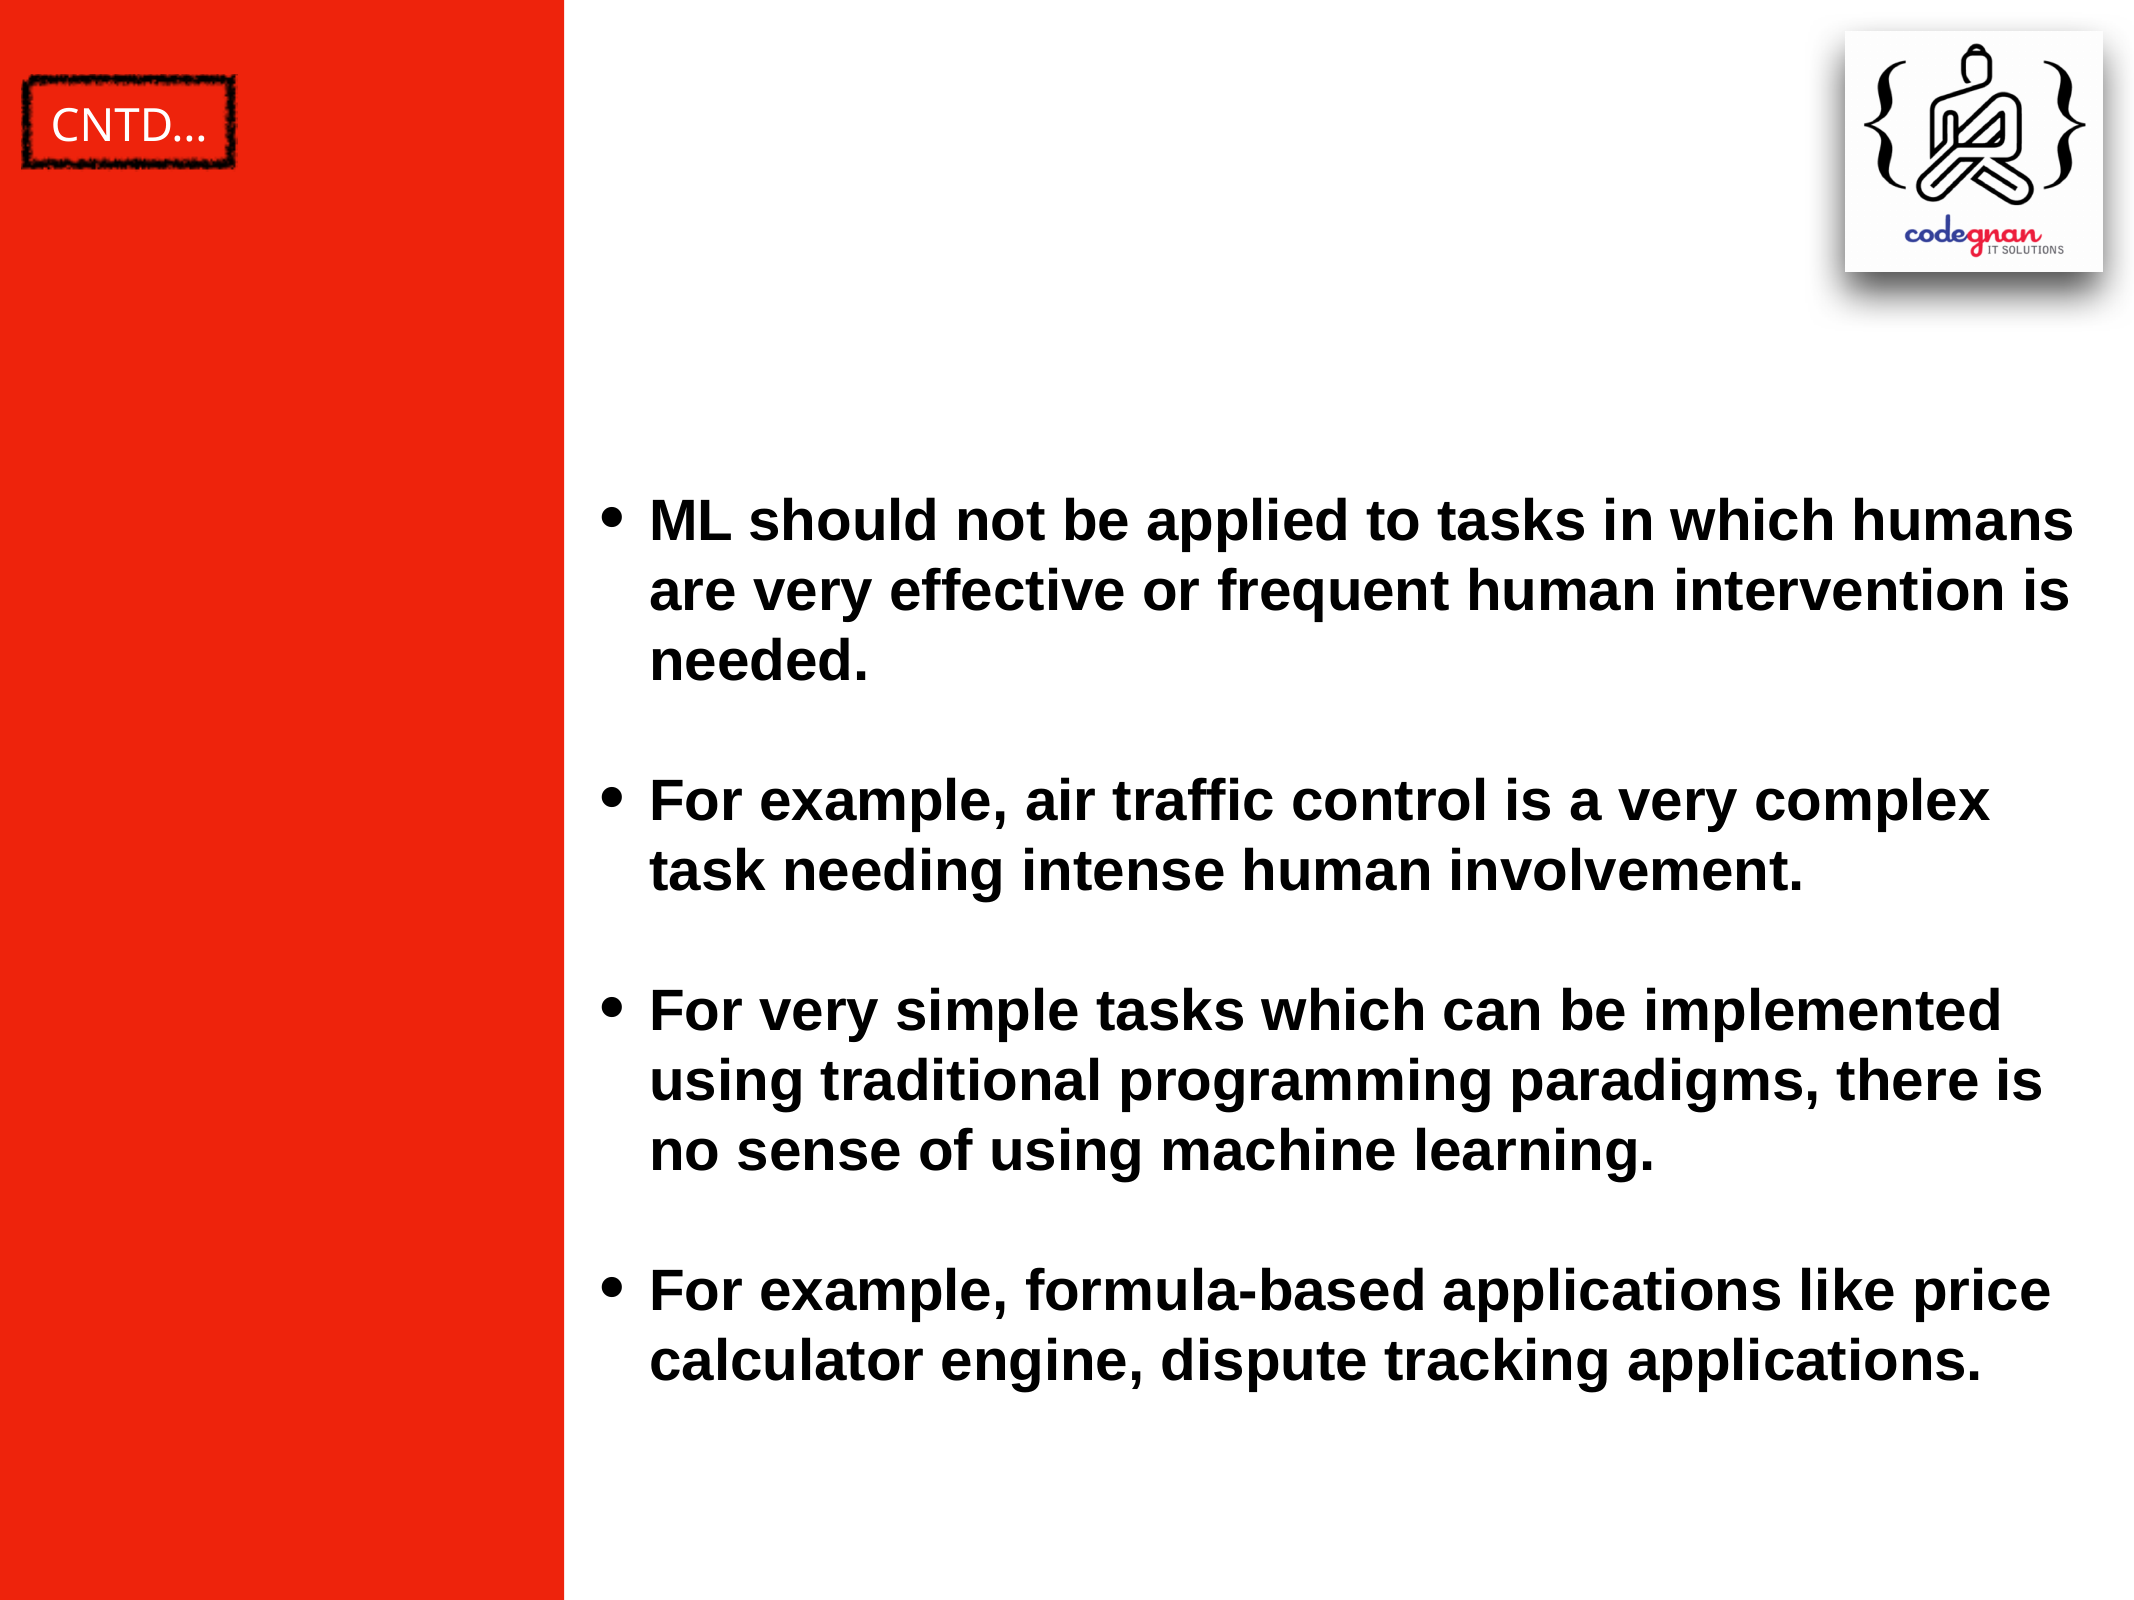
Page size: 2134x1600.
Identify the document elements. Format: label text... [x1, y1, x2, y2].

text_box [0, 0, 565, 1600]
picture [1845, 30, 2103, 272]
text_box ML should not be applied to tasks in which humans are very effective or frequent human intervention is needed. For example, air traffic control is a very complex task needing intense human involvement. For very simple tasks which can be implemented using traditional programming paradigms, there is no sense of using machine learning. For example, formula-based applications like price calculator engine, dispute tracking applications. [566, 474, 2131, 1541]
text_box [20, 74, 238, 172]
